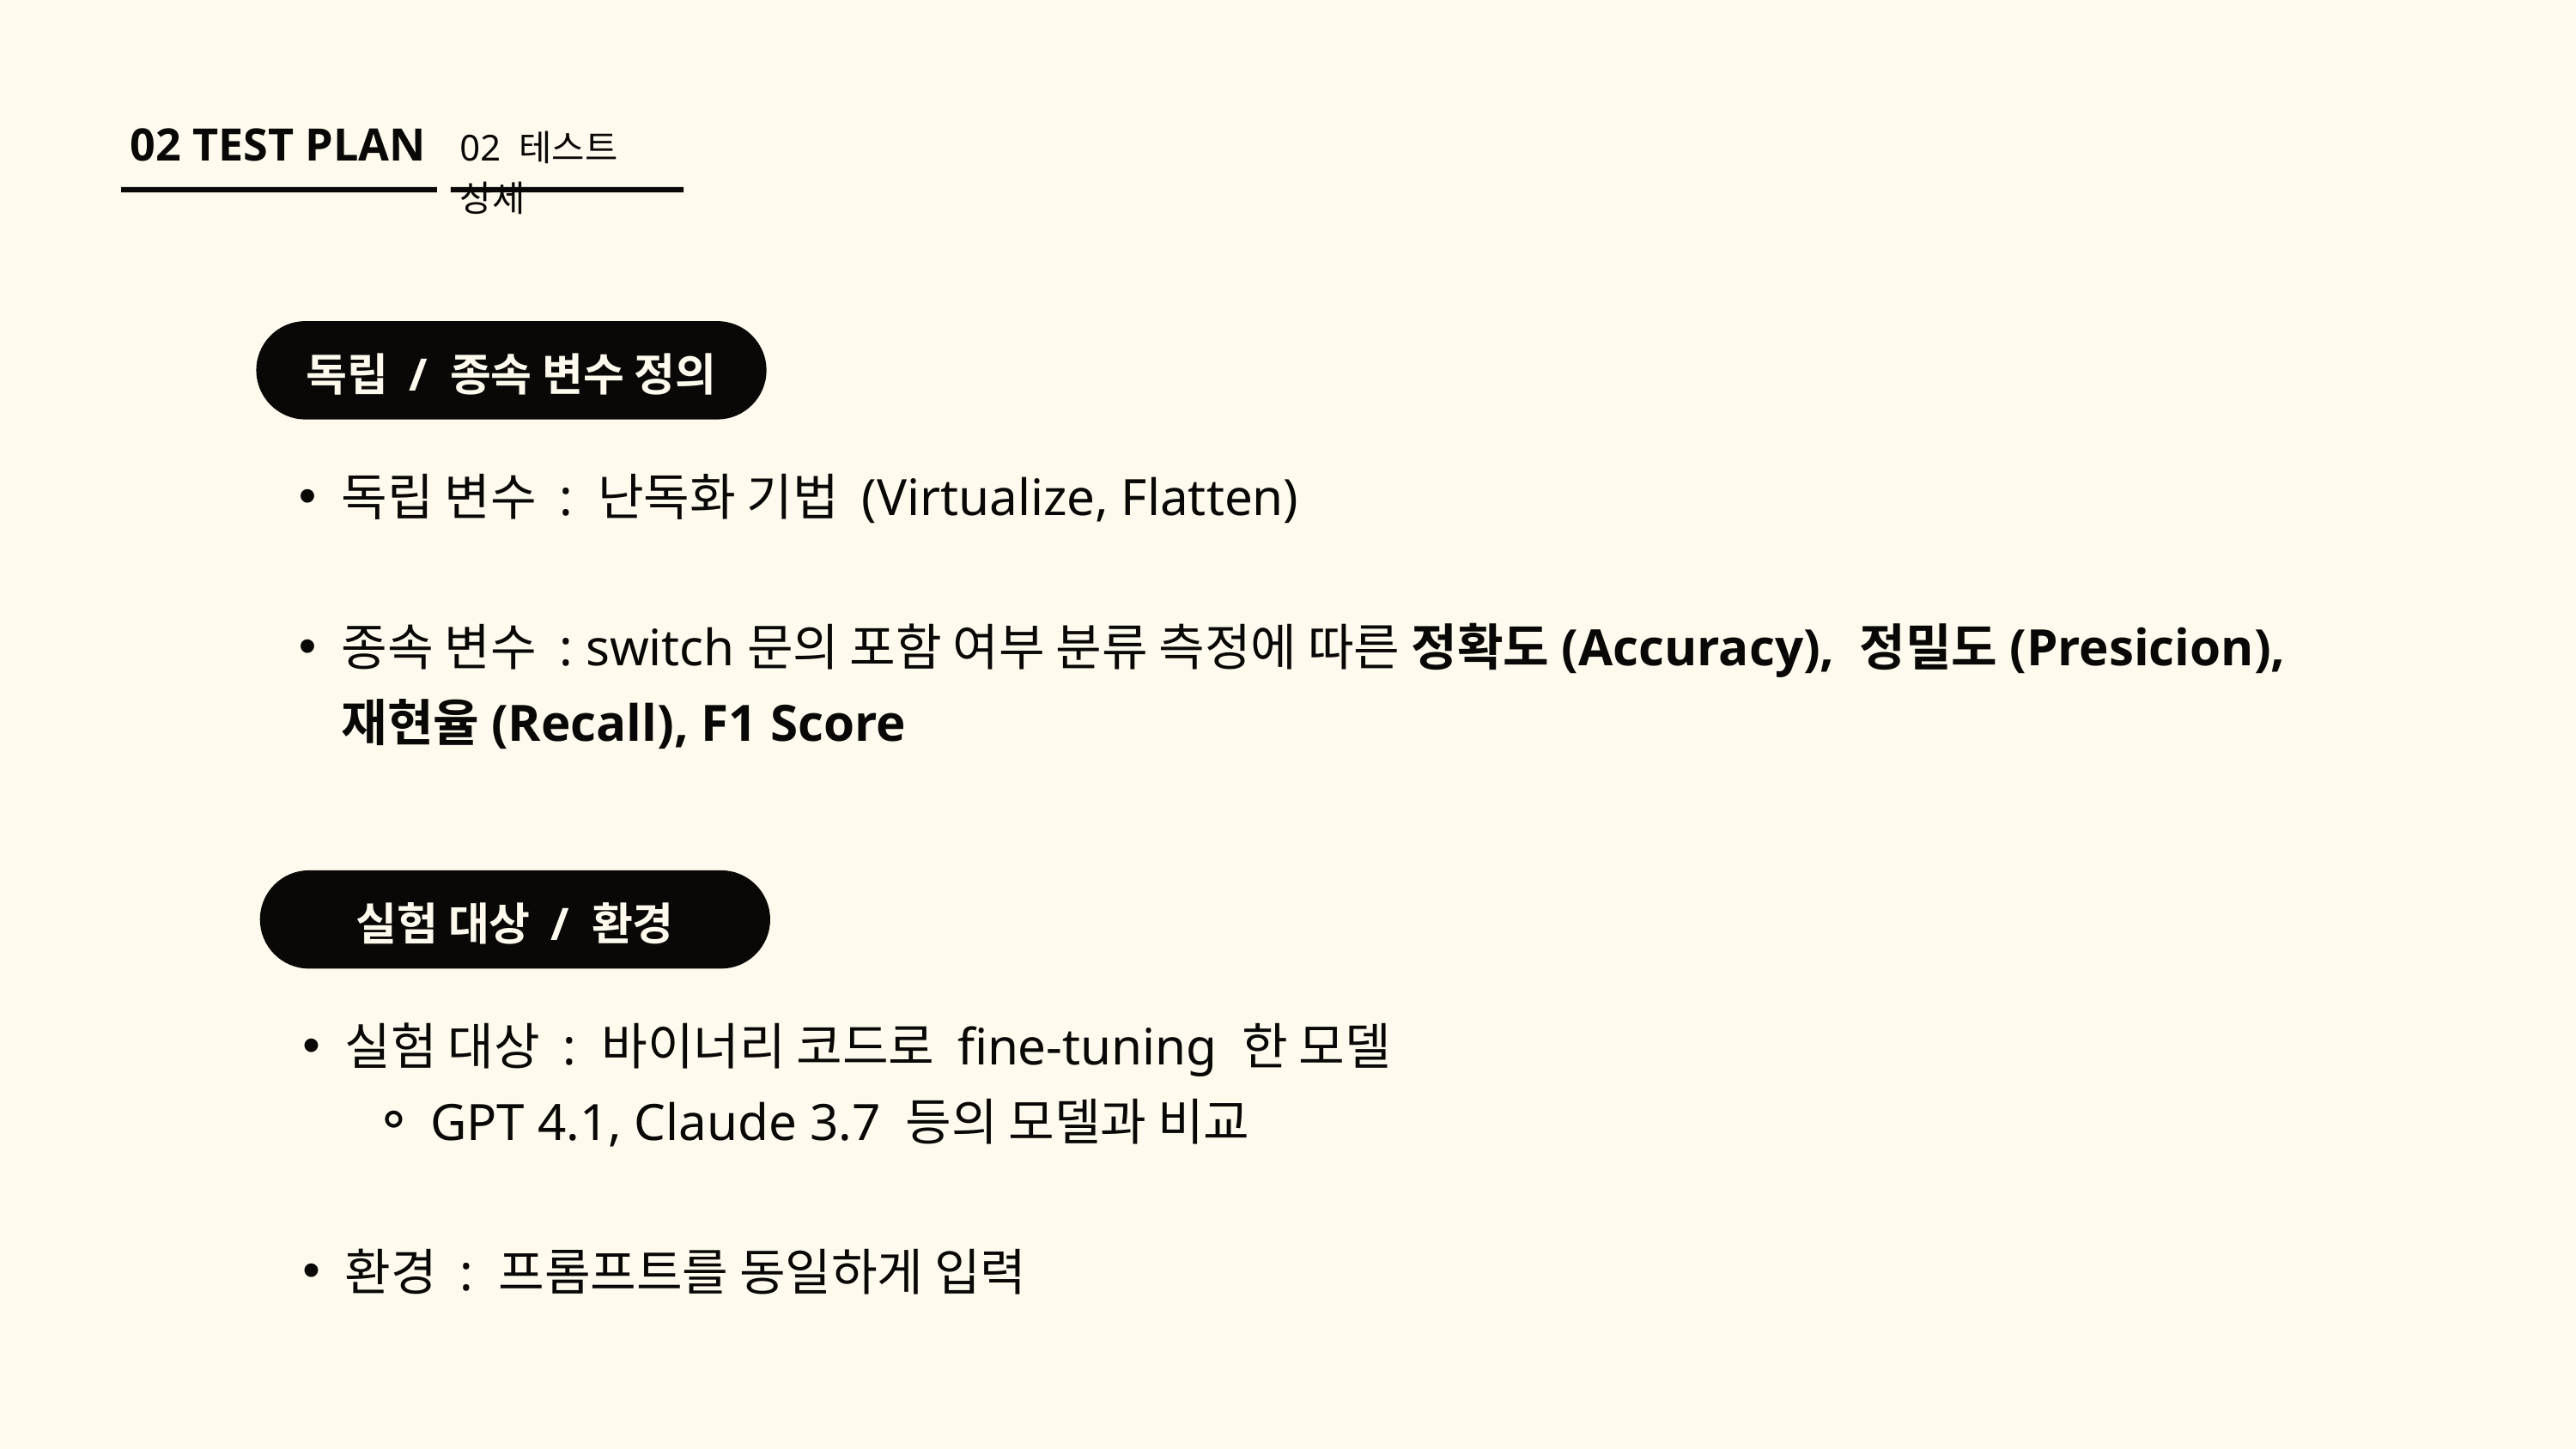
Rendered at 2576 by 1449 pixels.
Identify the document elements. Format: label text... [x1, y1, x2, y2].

text_box 독립 변수 : 난독화 기법 (Virtualize, Flatten) 종속 변수 : switch문의 포함 여부 분류 측정에 따른 정확도(Accuracy), 정밀도(Presicion), 재현율(Recall), F1 Score [256, 451, 2312, 751]
text_box 02 TEST PLAN [130, 107, 437, 171]
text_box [259, 870, 771, 969]
text_box 실험 대상 : 바이너리 코드로 fine-tuning 한 모델 GPT 4.1, Claude 3.7 등의 모델과 비교 환경 : 프롬프트를 동일하게 입력 [259, 999, 2317, 1300]
text_box 02 테스트 상세 [459, 118, 684, 219]
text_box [256, 320, 767, 420]
